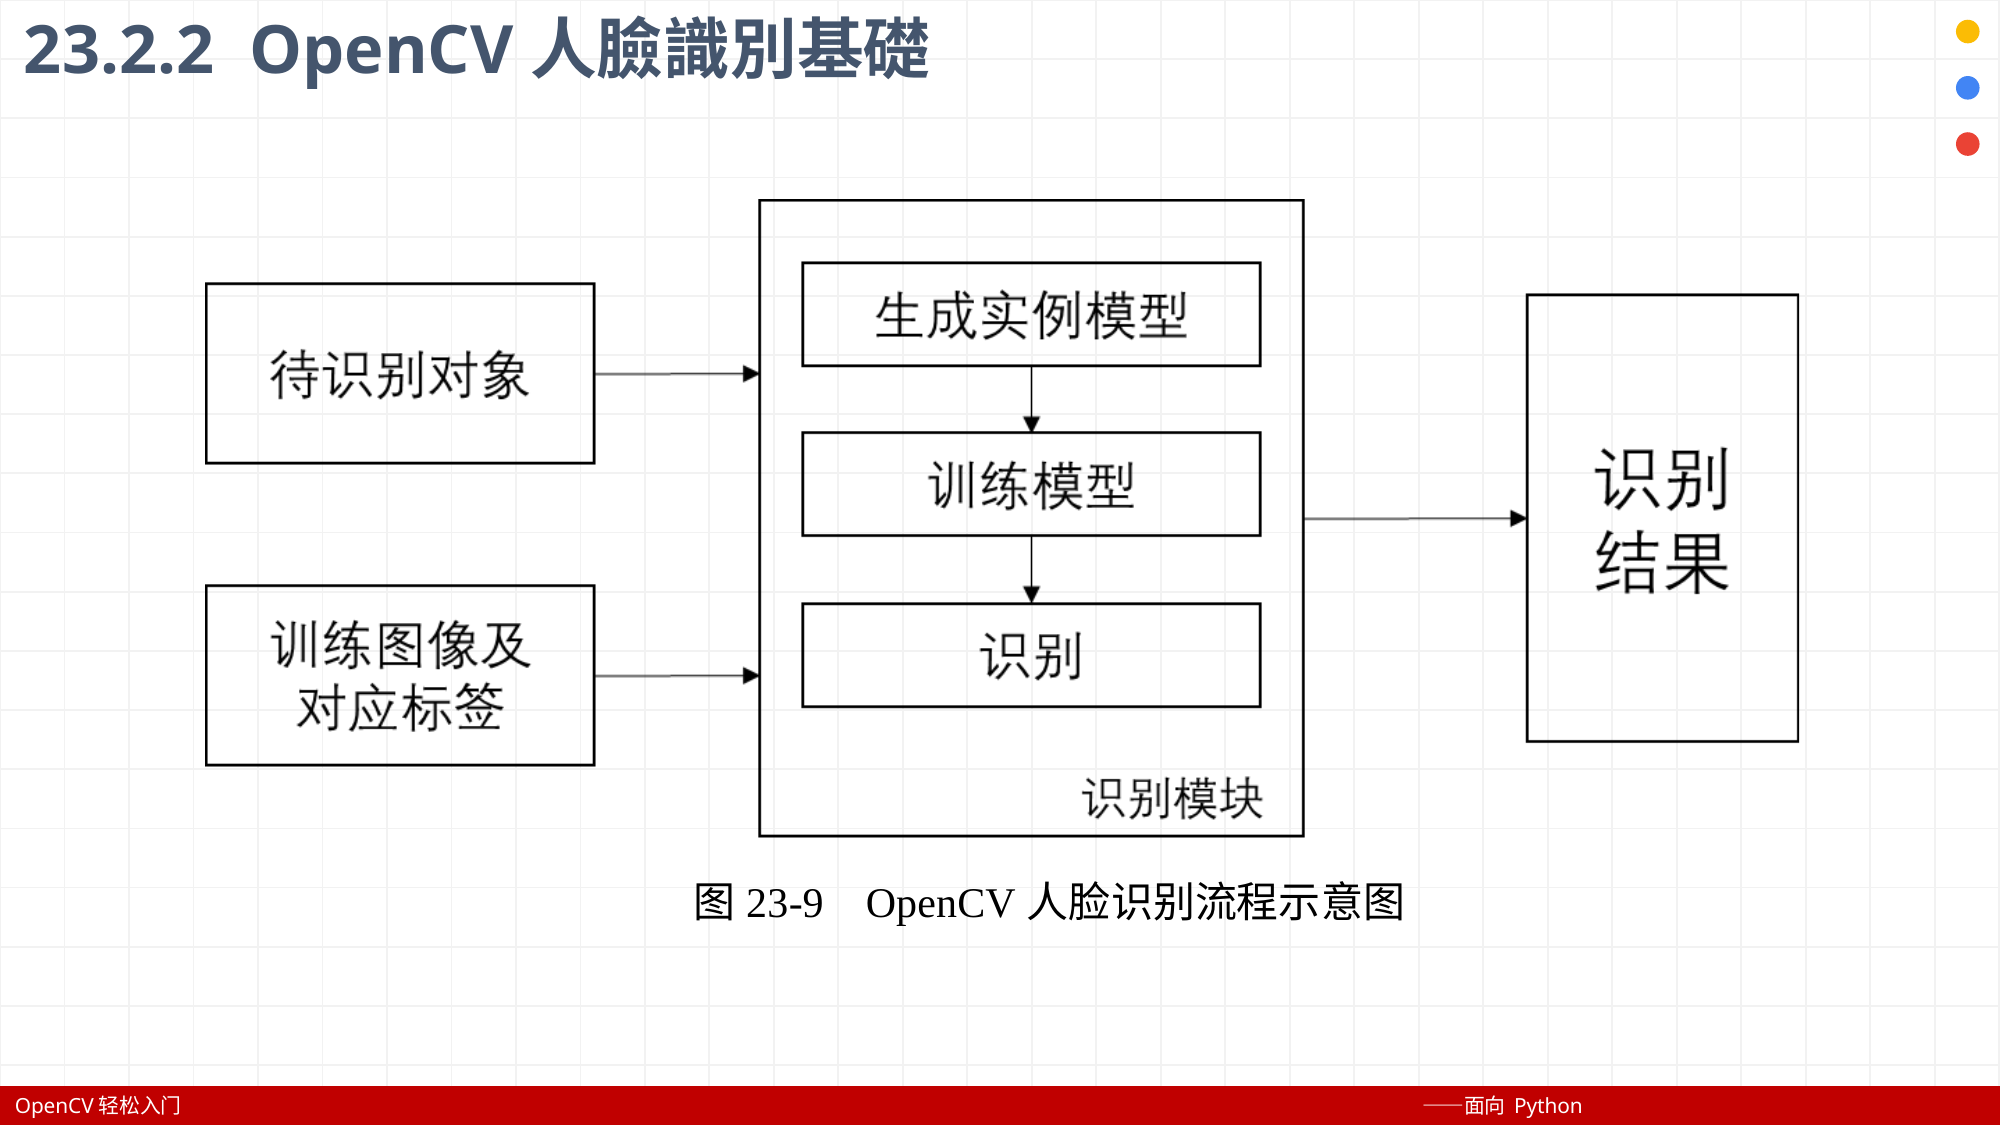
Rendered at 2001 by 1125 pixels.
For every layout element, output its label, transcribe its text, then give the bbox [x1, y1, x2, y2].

text_box 23.2.2 OpenCV人臉識別基礎 [9, 0, 946, 95]
picture [45, 176, 1955, 948]
